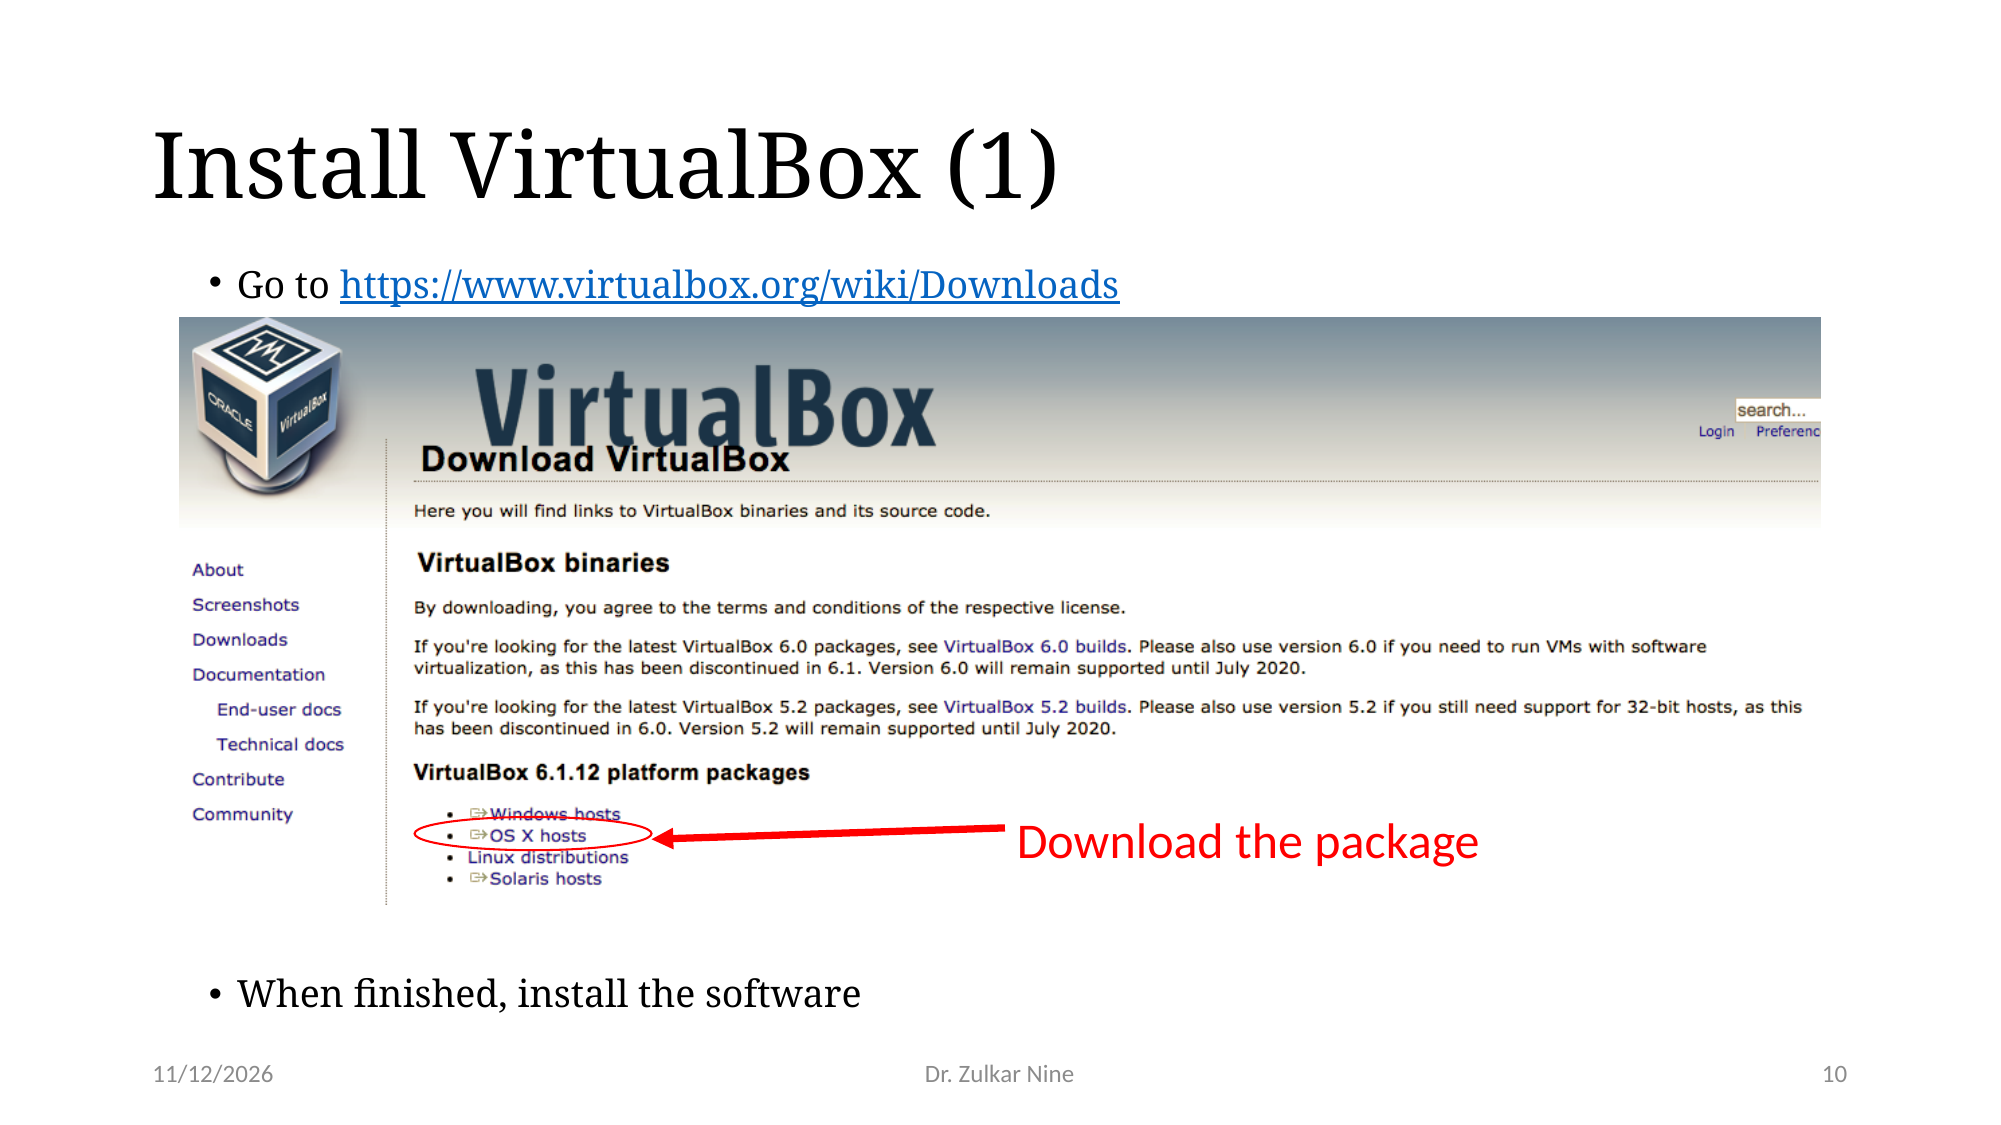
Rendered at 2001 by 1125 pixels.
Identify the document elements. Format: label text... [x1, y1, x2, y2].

list Go to https://www.virtualbox.org/wiki/Downloads When finished, install the software [137, 253, 1863, 1029]
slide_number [137, 1042, 588, 1103]
picture [179, 317, 1821, 905]
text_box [651, 827, 1005, 840]
footer Dr. Zulkar Nine [662, 1042, 1338, 1103]
slide_number 10 [1412, 1042, 1863, 1103]
title Install VirtualBox (1) [137, 59, 1863, 253]
